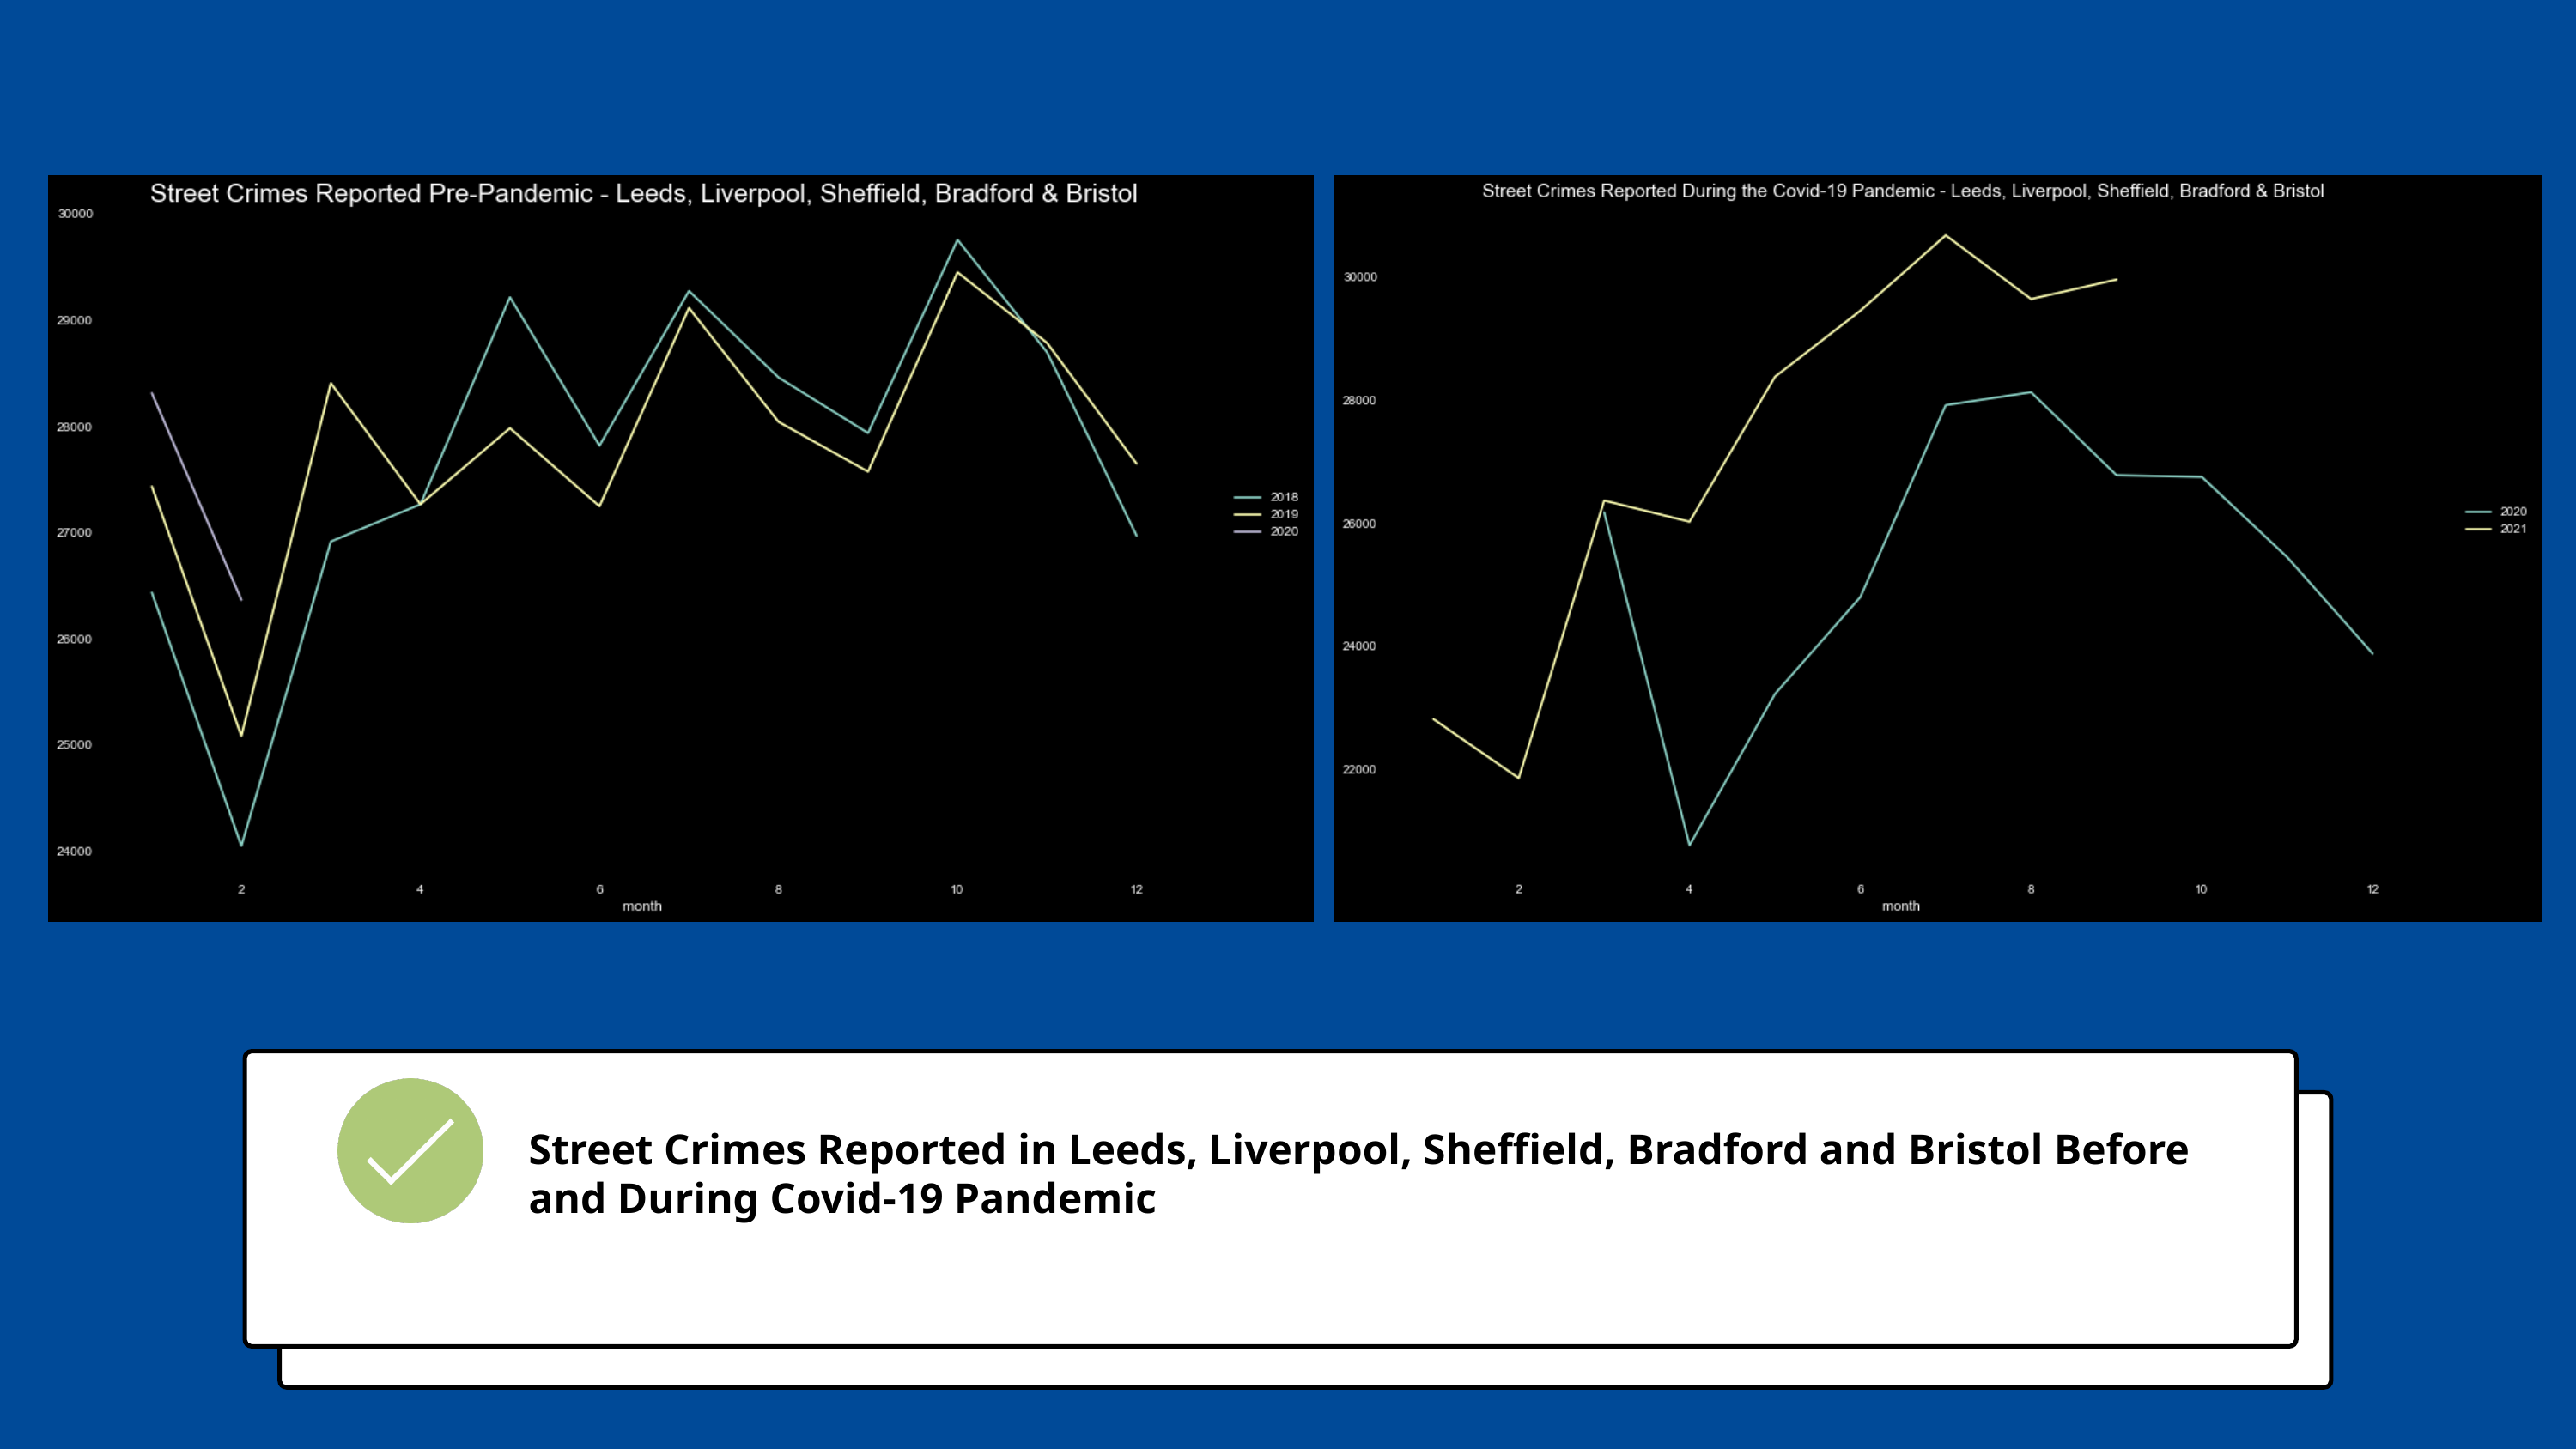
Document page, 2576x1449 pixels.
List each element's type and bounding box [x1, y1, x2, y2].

text_box [242, 1048, 2334, 1390]
picture [1334, 174, 2542, 922]
picture [337, 1078, 483, 1223]
picture [48, 174, 1314, 922]
